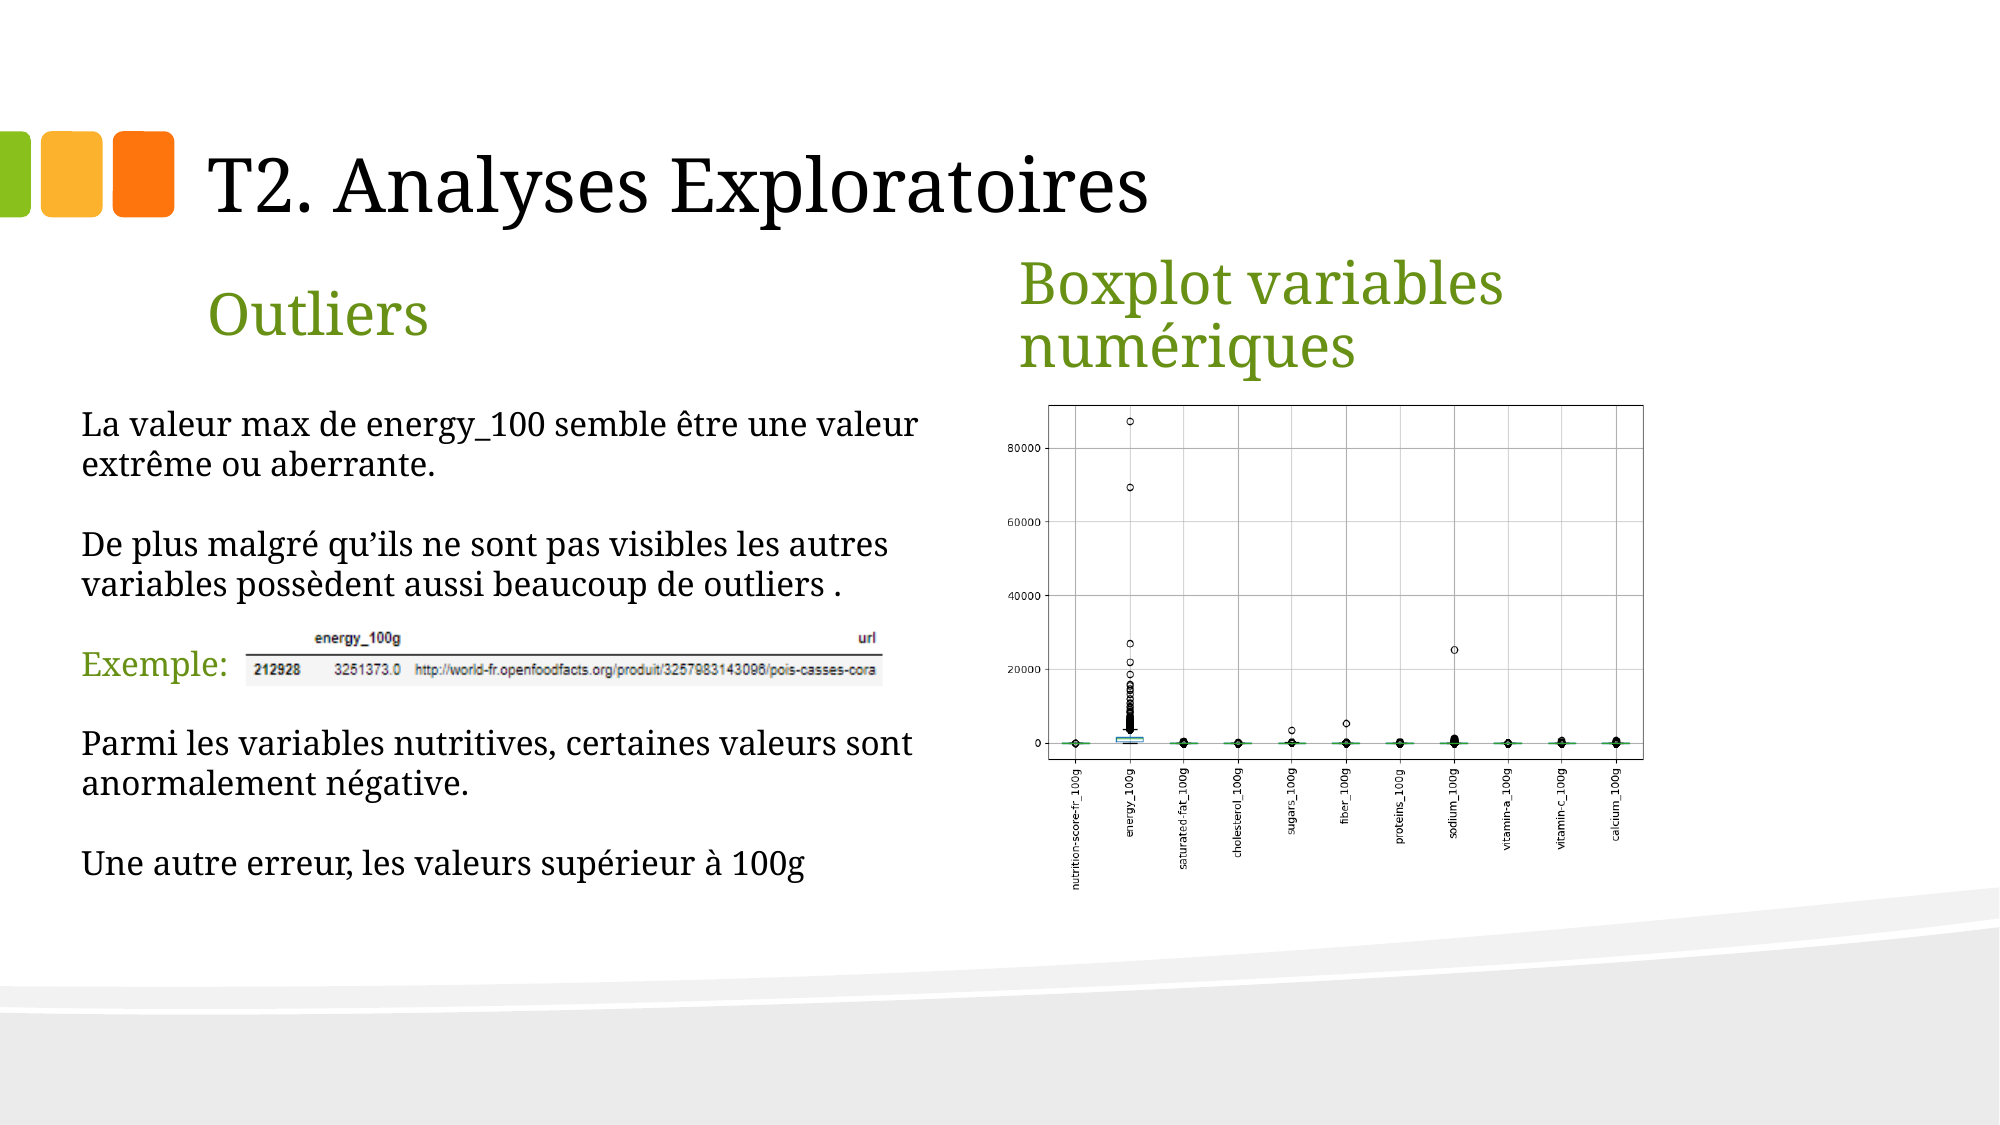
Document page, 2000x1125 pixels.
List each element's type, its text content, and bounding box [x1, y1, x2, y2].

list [999, 397, 1650, 896]
title T2. Analyses Exploratoires [187, 24, 1787, 238]
text_box La valeur max de energy_100 semble être une valeur extrême ou aberrante. De plus malgré qu’ils ne sont pas visibles les autres variables possèdent aussi beaucoup de outliers . Exemple: Parmi les variables nutritives, certaines valeurs sont anormalement négative. Une autre erreur, les valeurs supérieur à 100g [66, 395, 965, 890]
list Boxplot variables numériques [999, 249, 1800, 384]
picture [243, 621, 887, 691]
text_box [187, 395, 987, 1013]
list Outliers [187, 249, 987, 384]
